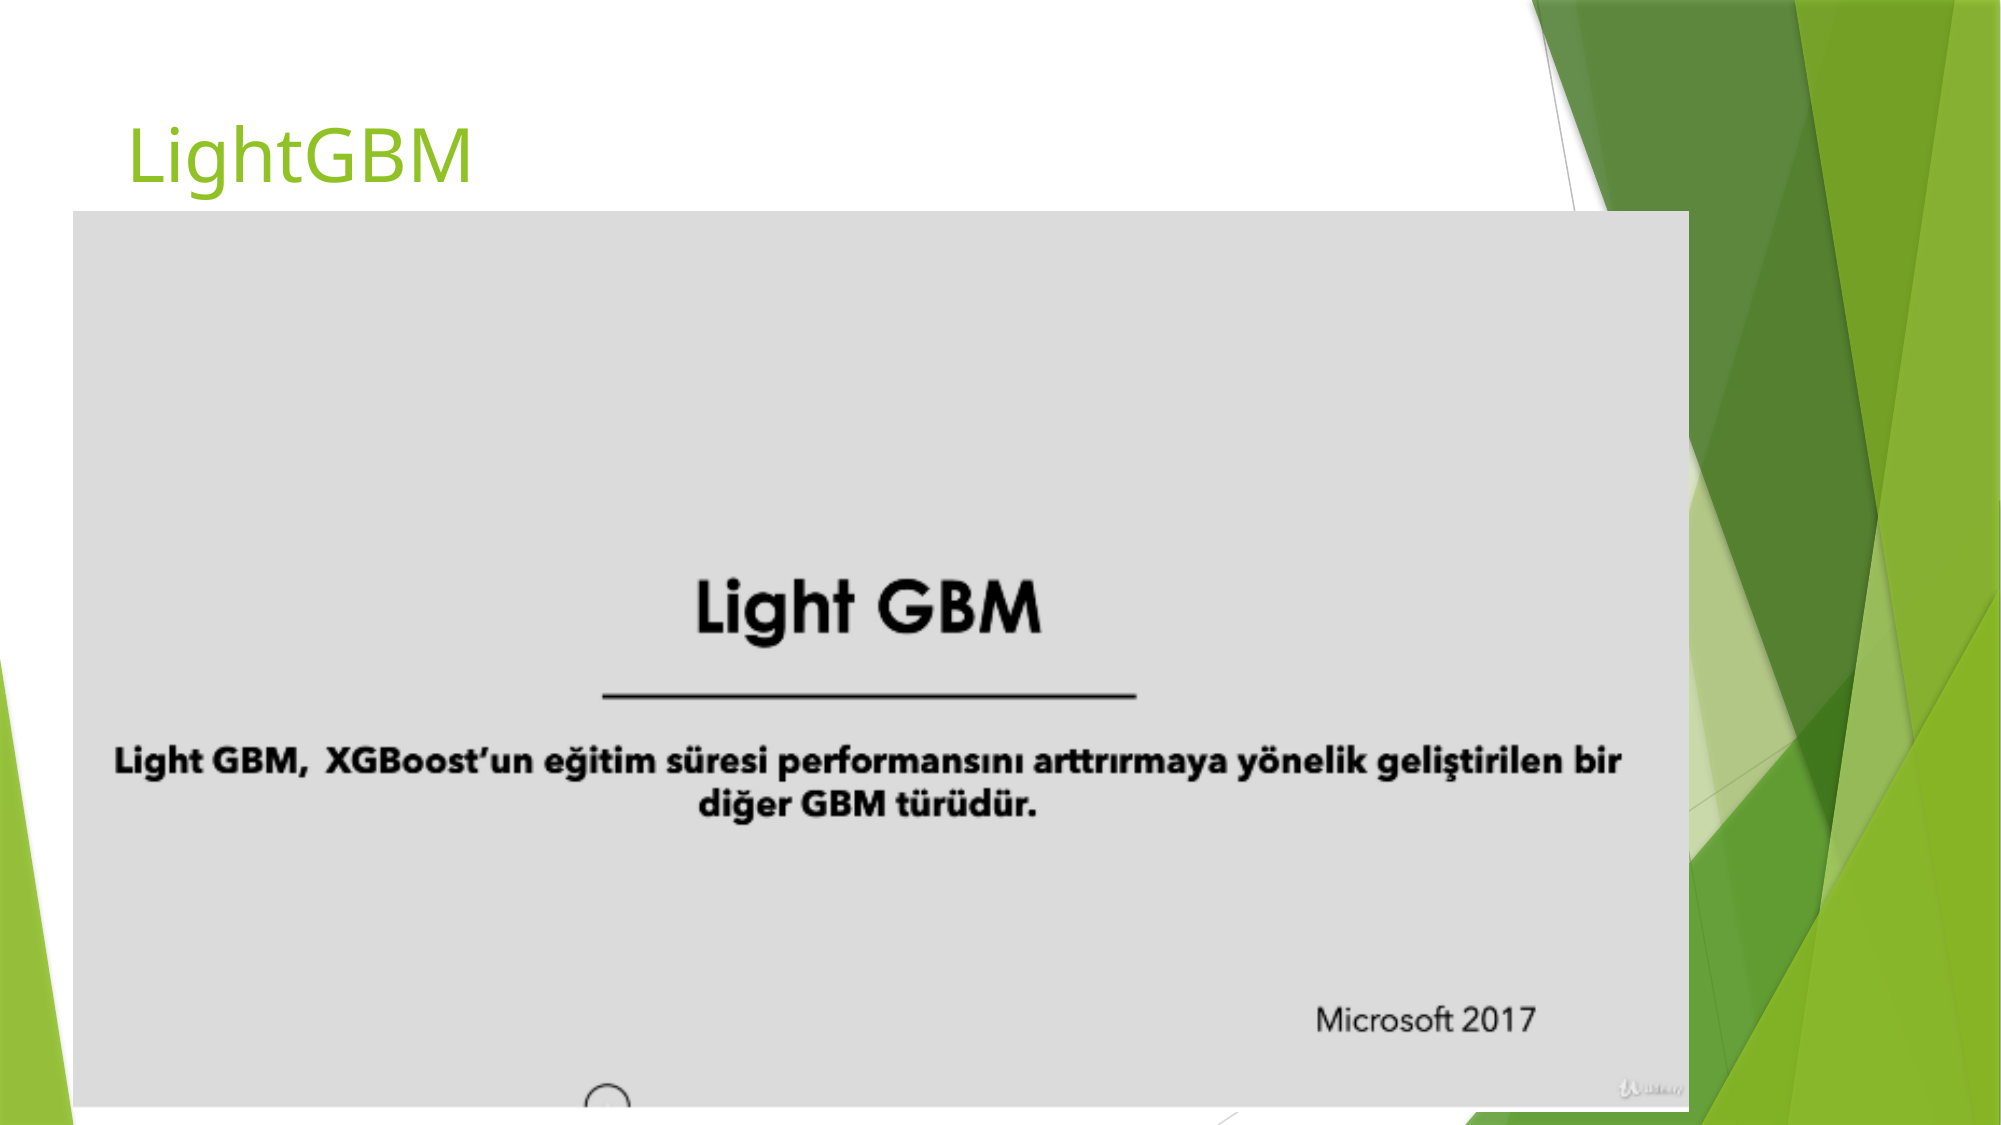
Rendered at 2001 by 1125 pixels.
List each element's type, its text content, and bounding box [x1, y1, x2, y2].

title LightGBM [111, 99, 1522, 210]
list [72, 211, 1689, 1113]
